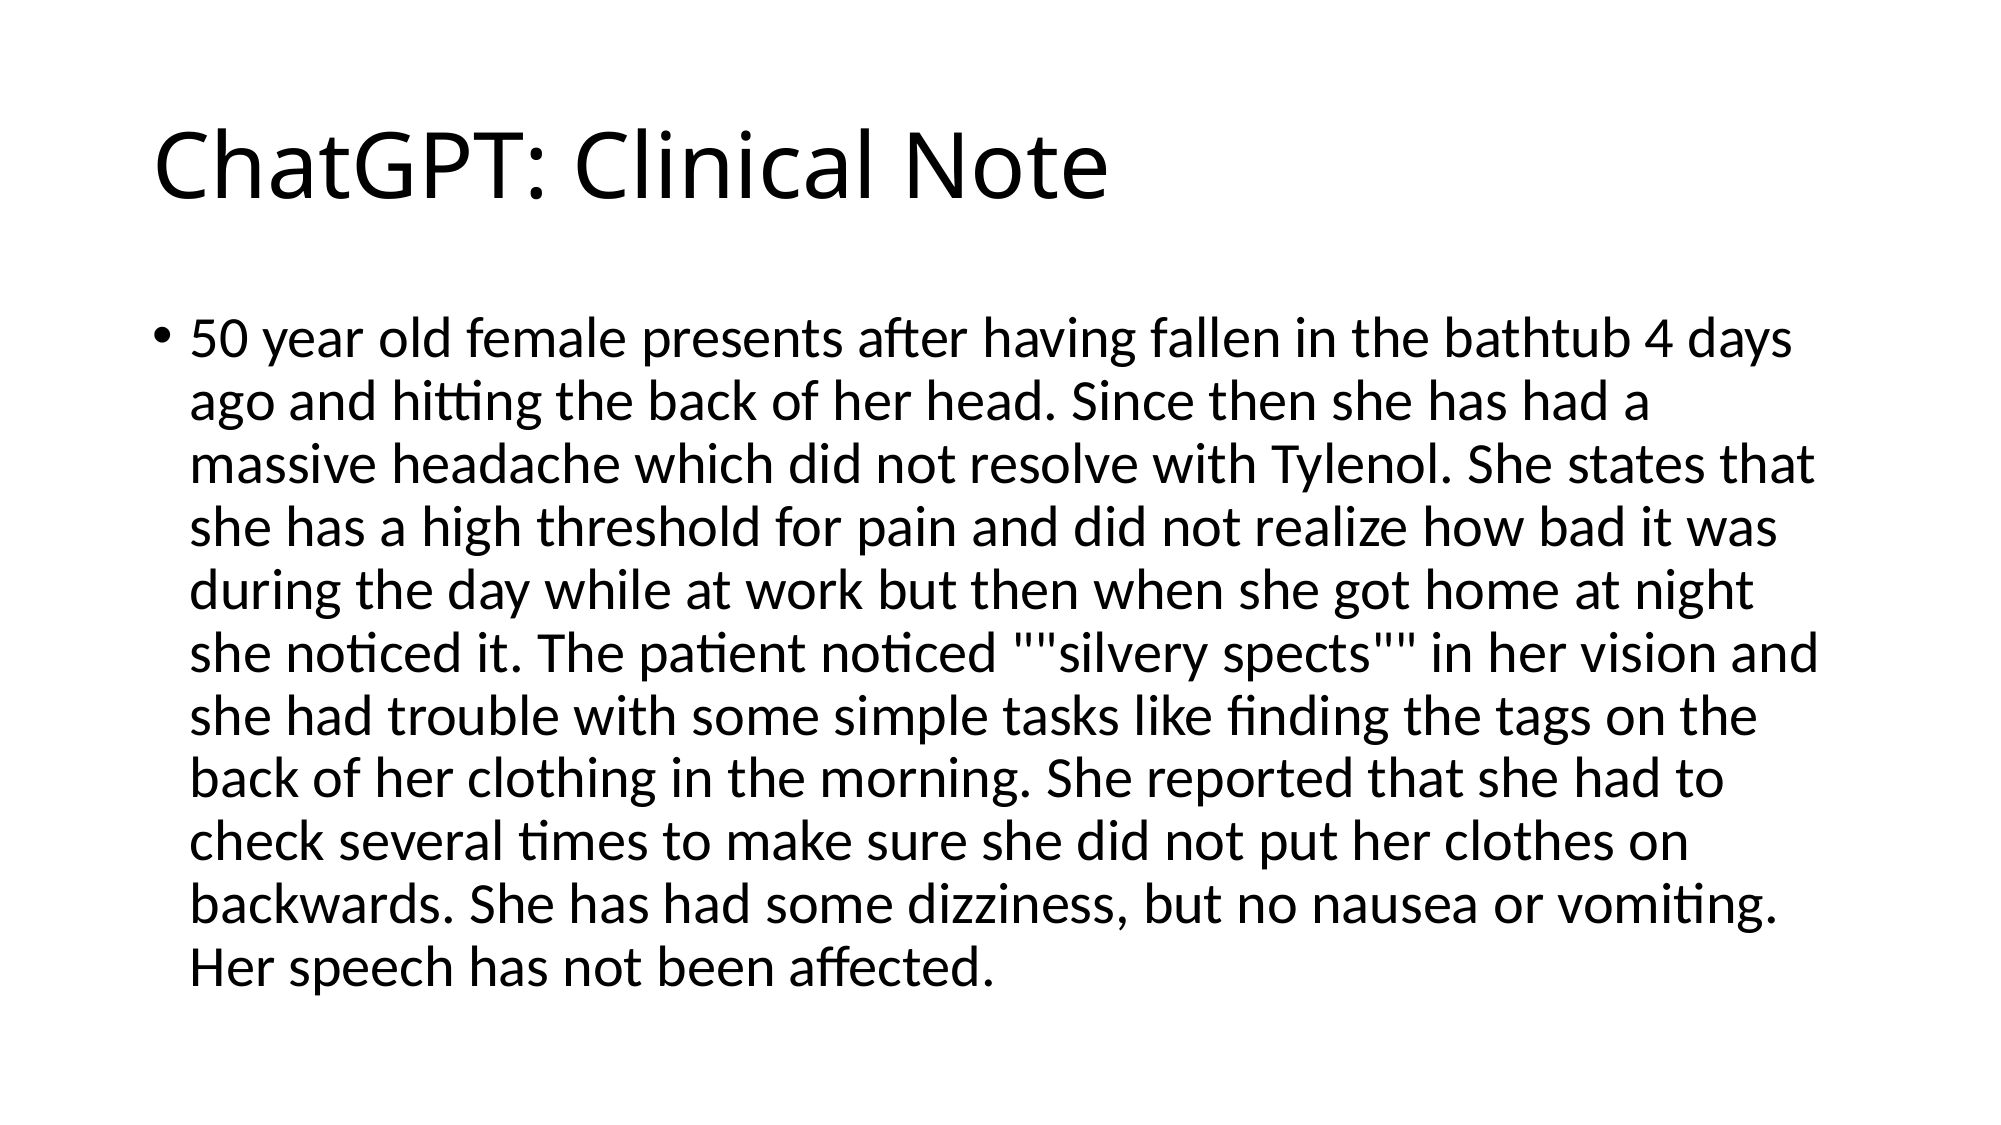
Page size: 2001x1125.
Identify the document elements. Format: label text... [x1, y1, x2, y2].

title ChatGPT: Clinical Note [137, 59, 1863, 278]
list 50 year old female presents after having fallen in the bathtub 4 days ago and hitting the back of her head. Since then she has had a massive headache which did not resolve with Tylenol. She states that she has a high threshold for pain and did not realize how bad it was during the day while at work but then when she got home at night she noticed it. The patient noticed ""silvery spects"" in her vision and she had trouble with some simple tasks like finding the tags on the back of her clothing in the morning. She reported that she had to check several times to make sure she did not put her clothes on backwards. She has had some dizziness, but no nausea or vomiting. Her speech has not been affected. [137, 299, 1863, 1014]
